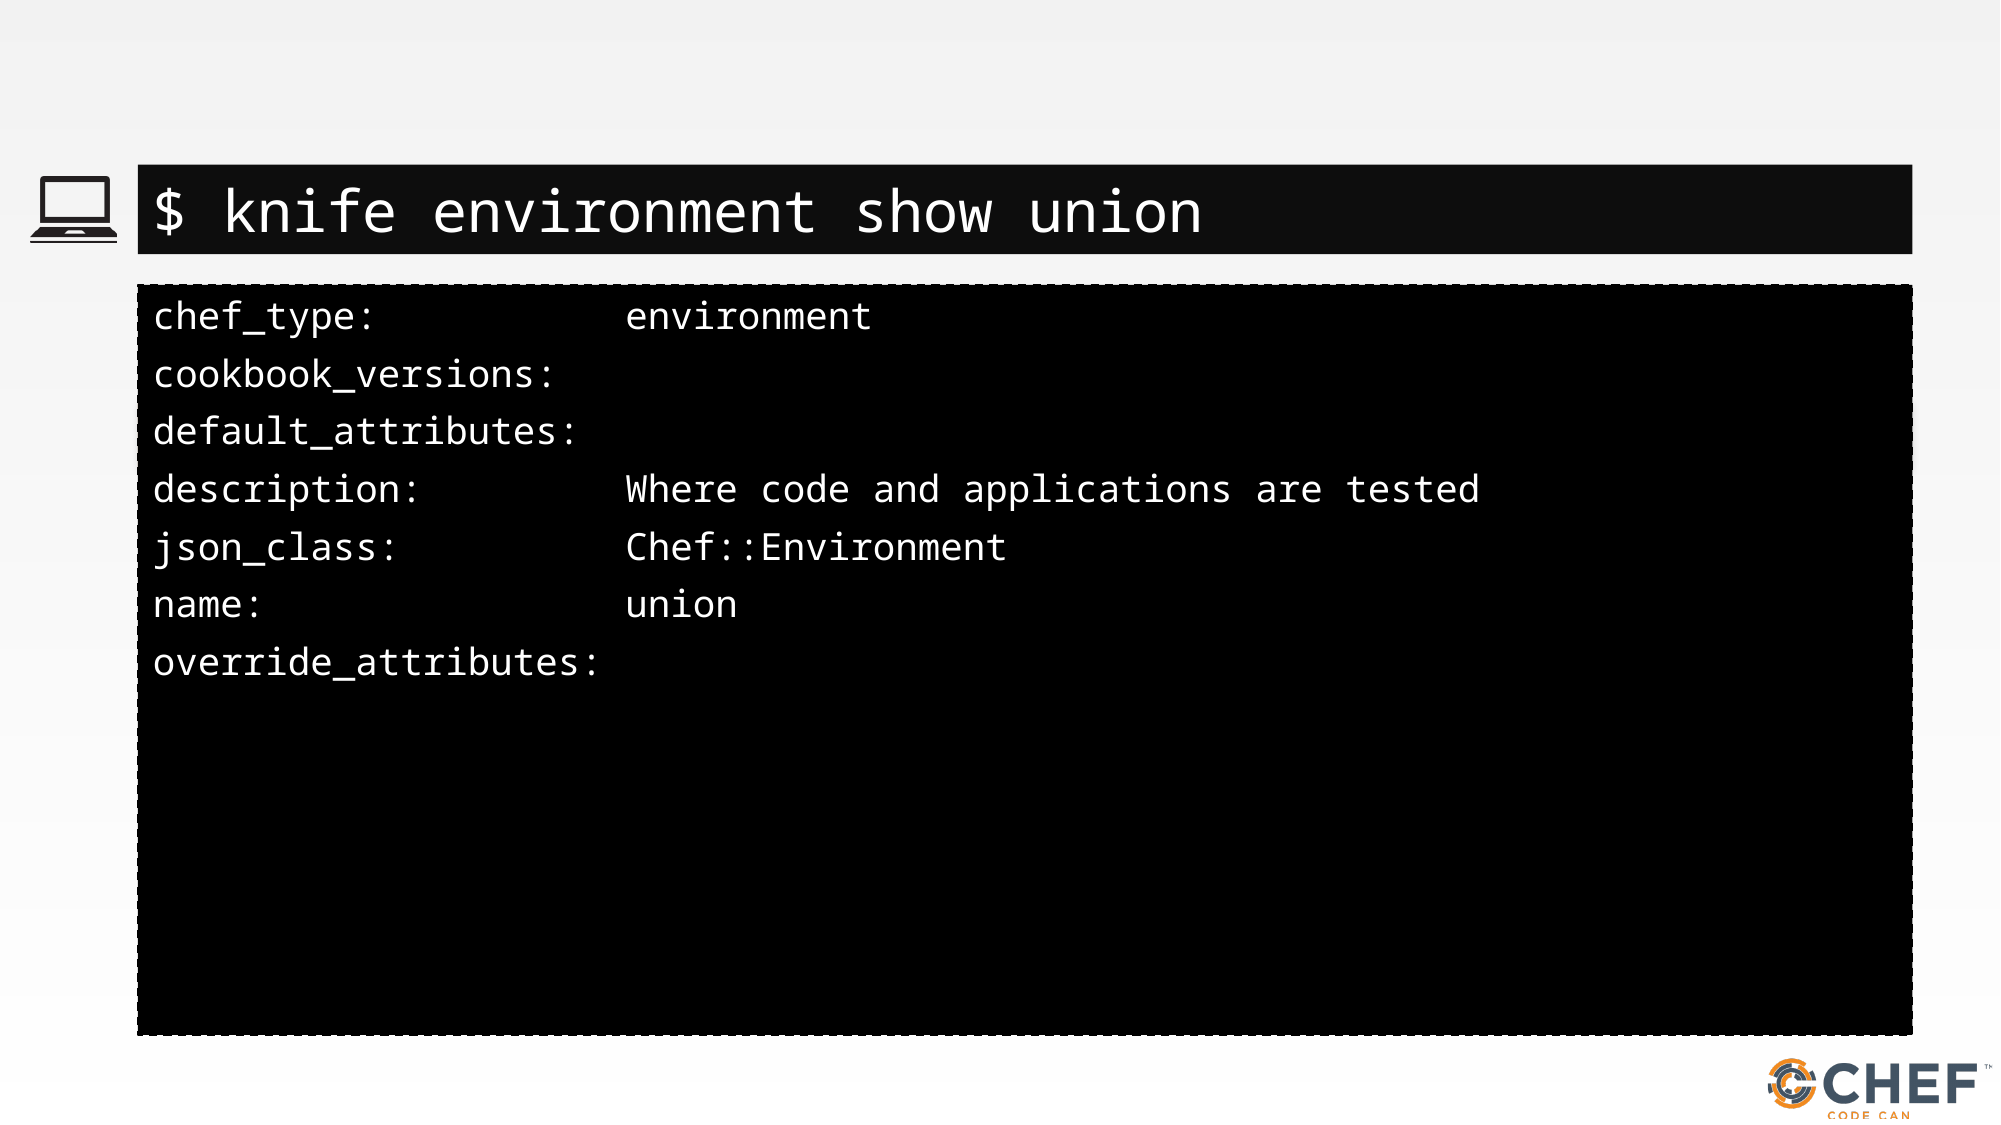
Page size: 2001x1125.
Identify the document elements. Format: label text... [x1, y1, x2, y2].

list chef_type: environment cookbook_versions: default_attributes: description: Where code and applications are tested json_class: Chef::Environment name: union override_attributes: [137, 284, 1913, 1036]
list $ knife environment show union [137, 164, 1913, 255]
